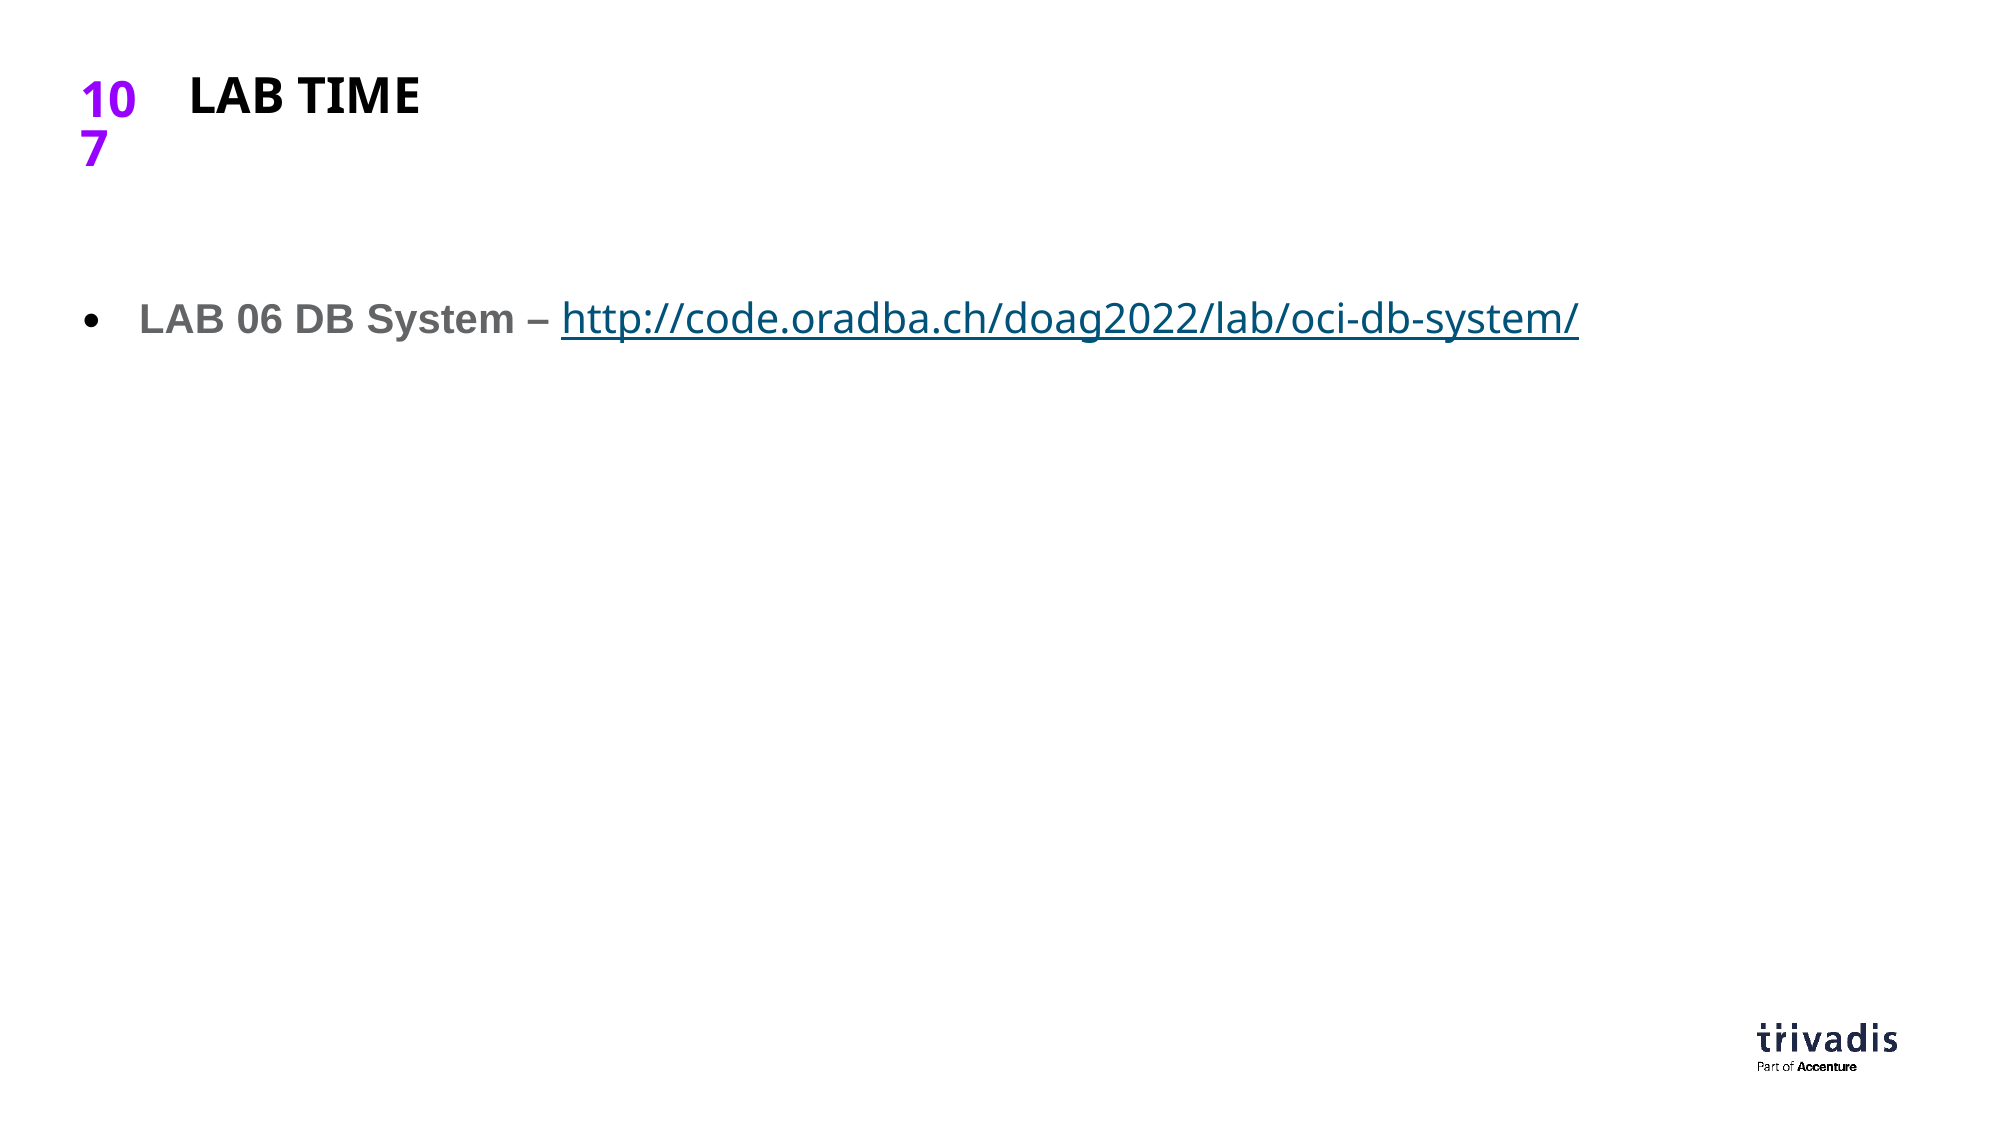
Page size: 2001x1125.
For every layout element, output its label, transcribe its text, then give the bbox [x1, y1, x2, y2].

picture [1757, 1062, 1897, 1071]
list LAB 06 DB System – http://code.oradba.ch/doag2022/lab/oci-db-system/ [65, 284, 1933, 1062]
title Lab time [170, 63, 1933, 136]
